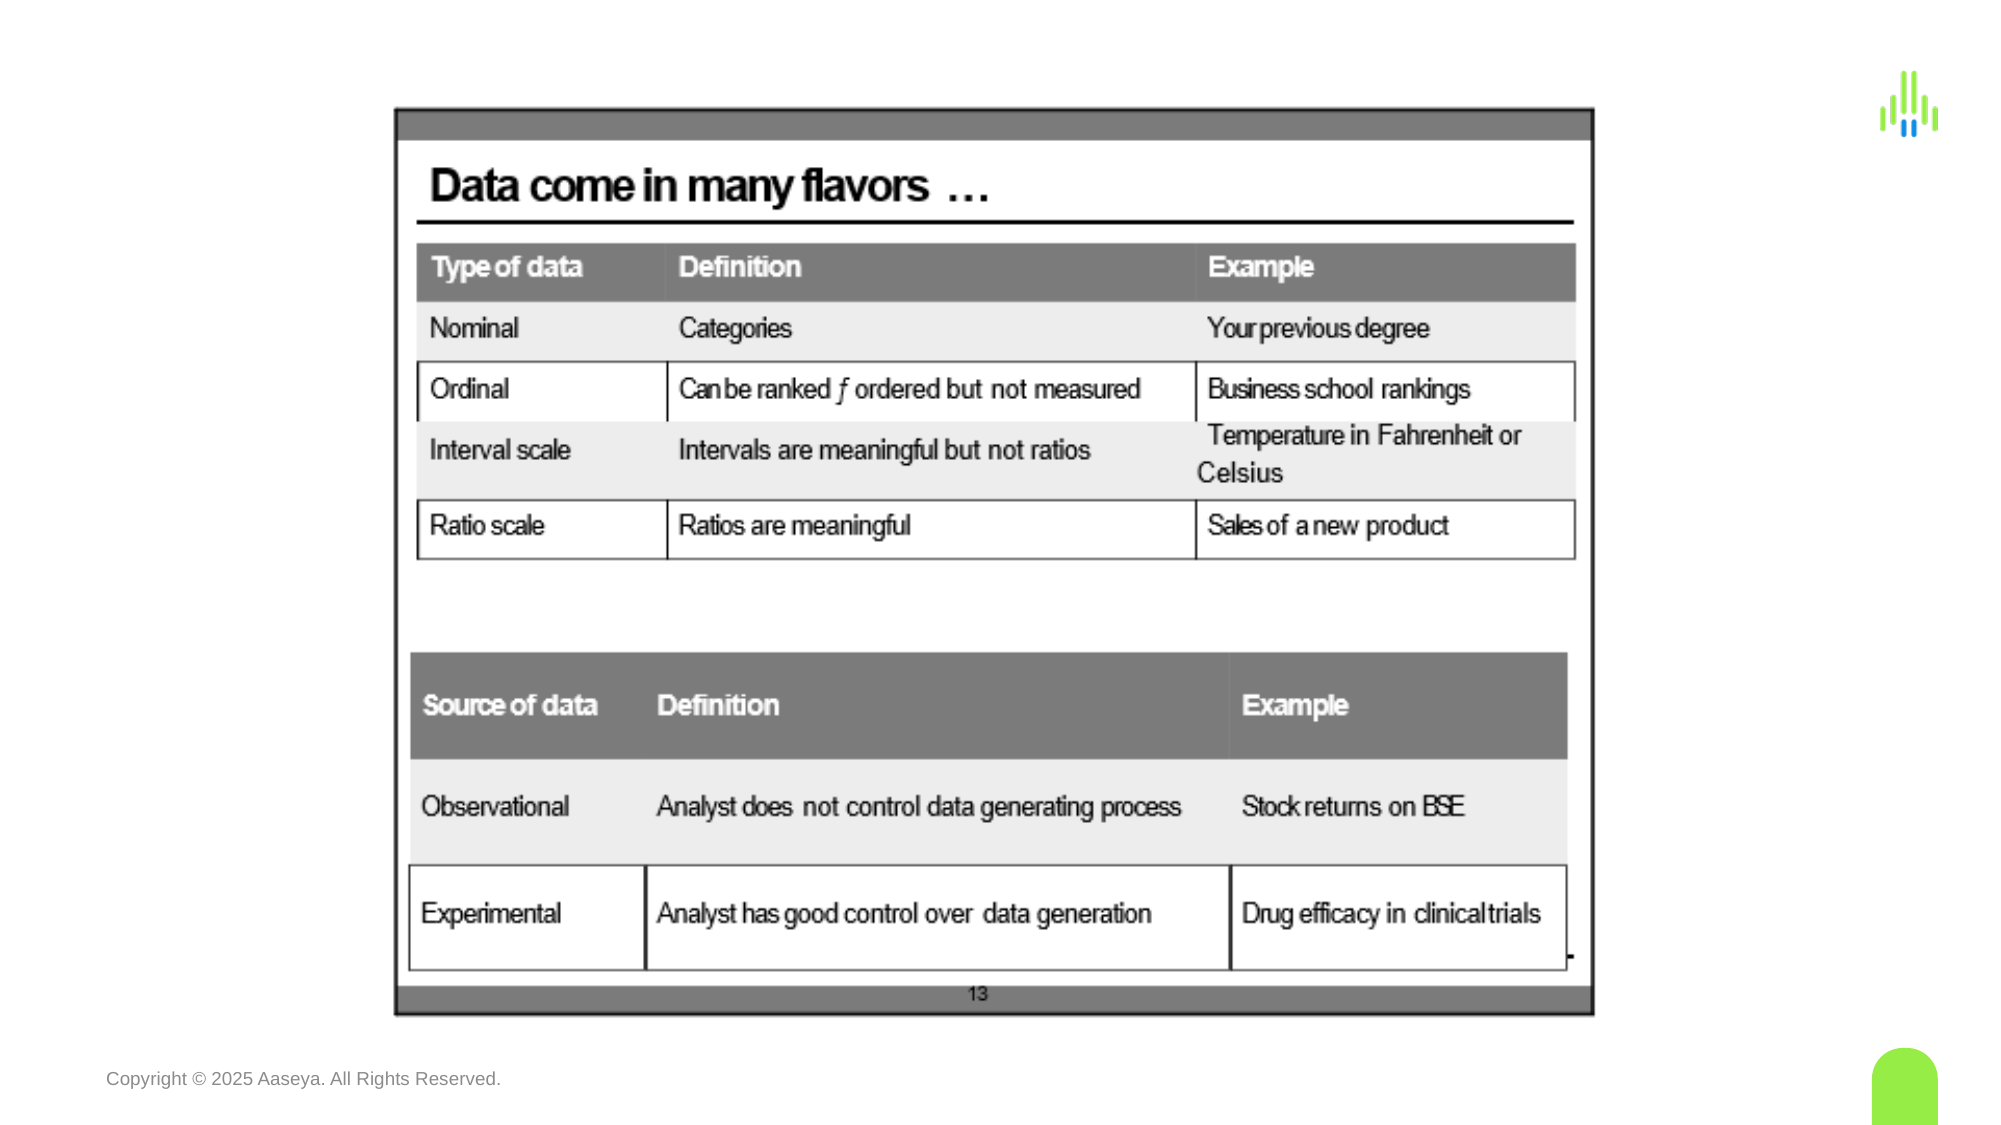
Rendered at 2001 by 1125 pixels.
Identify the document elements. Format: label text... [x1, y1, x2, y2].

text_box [308, 78, 1692, 1047]
picture [1871, 56, 1948, 152]
footer Copyright © 2025 Aaseya. All Rights Reserved. [91, 1047, 767, 1108]
